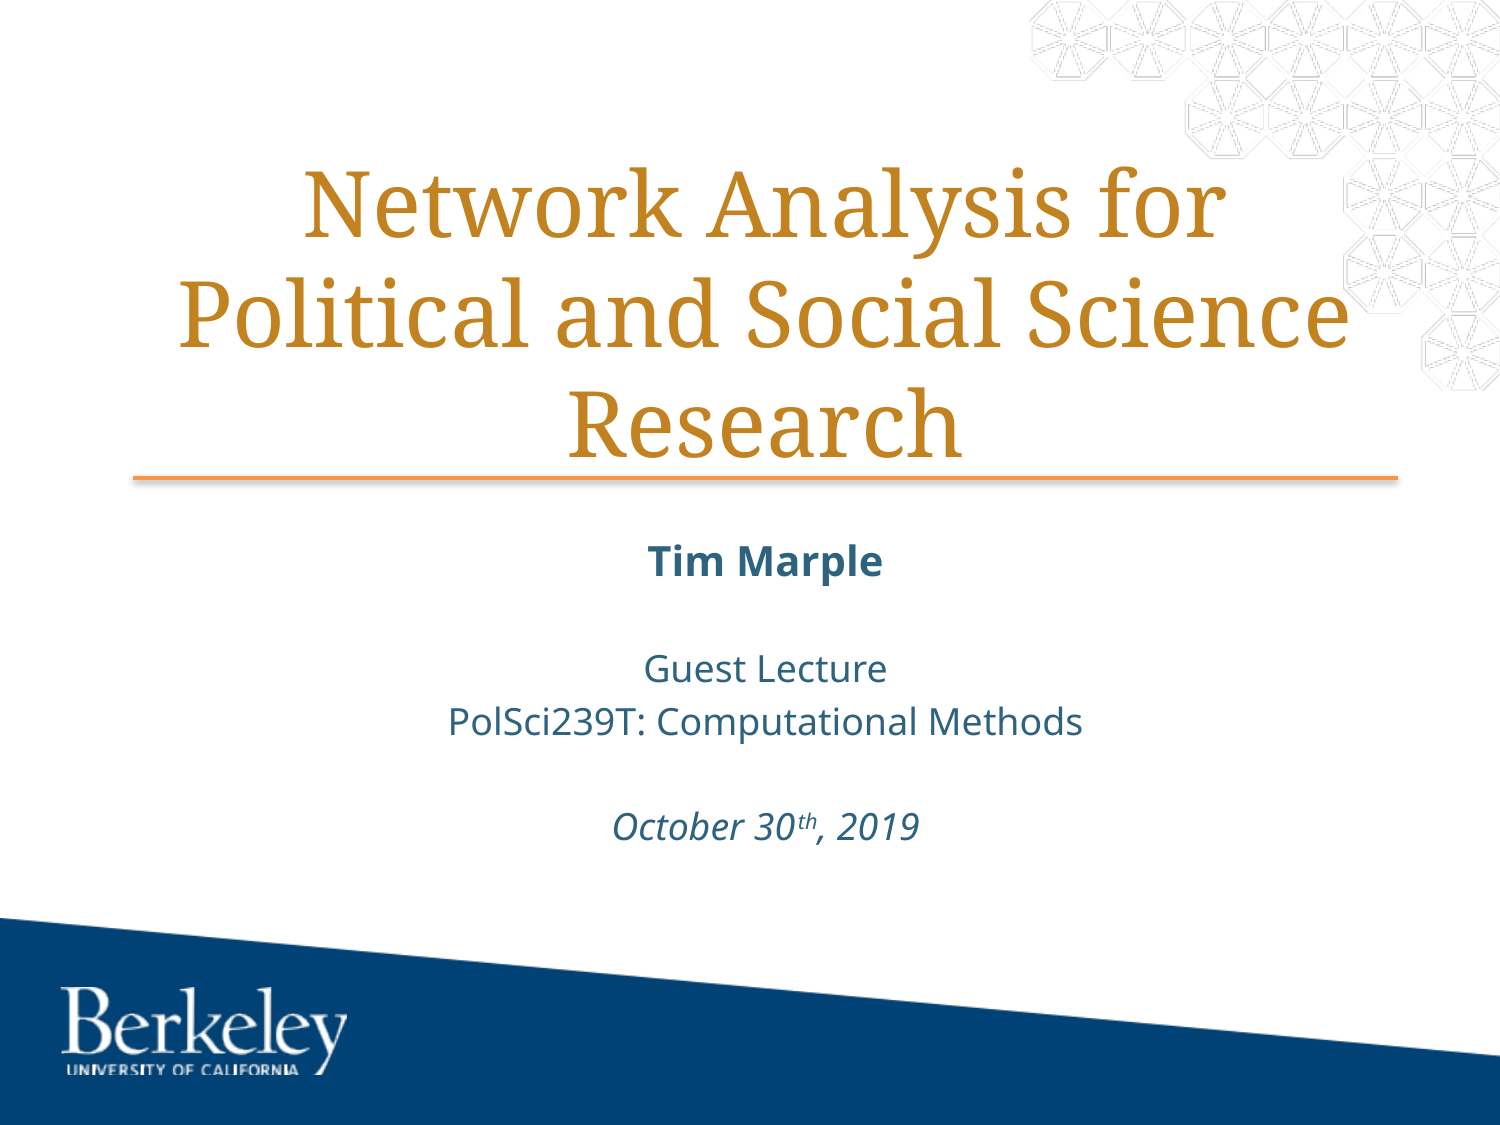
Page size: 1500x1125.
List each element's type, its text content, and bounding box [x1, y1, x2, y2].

title Network Analysis for Political and Social Science Research [133, 166, 1399, 455]
subtitle Tim Marple Guest Lecture PolSci239T: Computational Methods October 30 th, 2019 [112, 527, 1419, 927]
